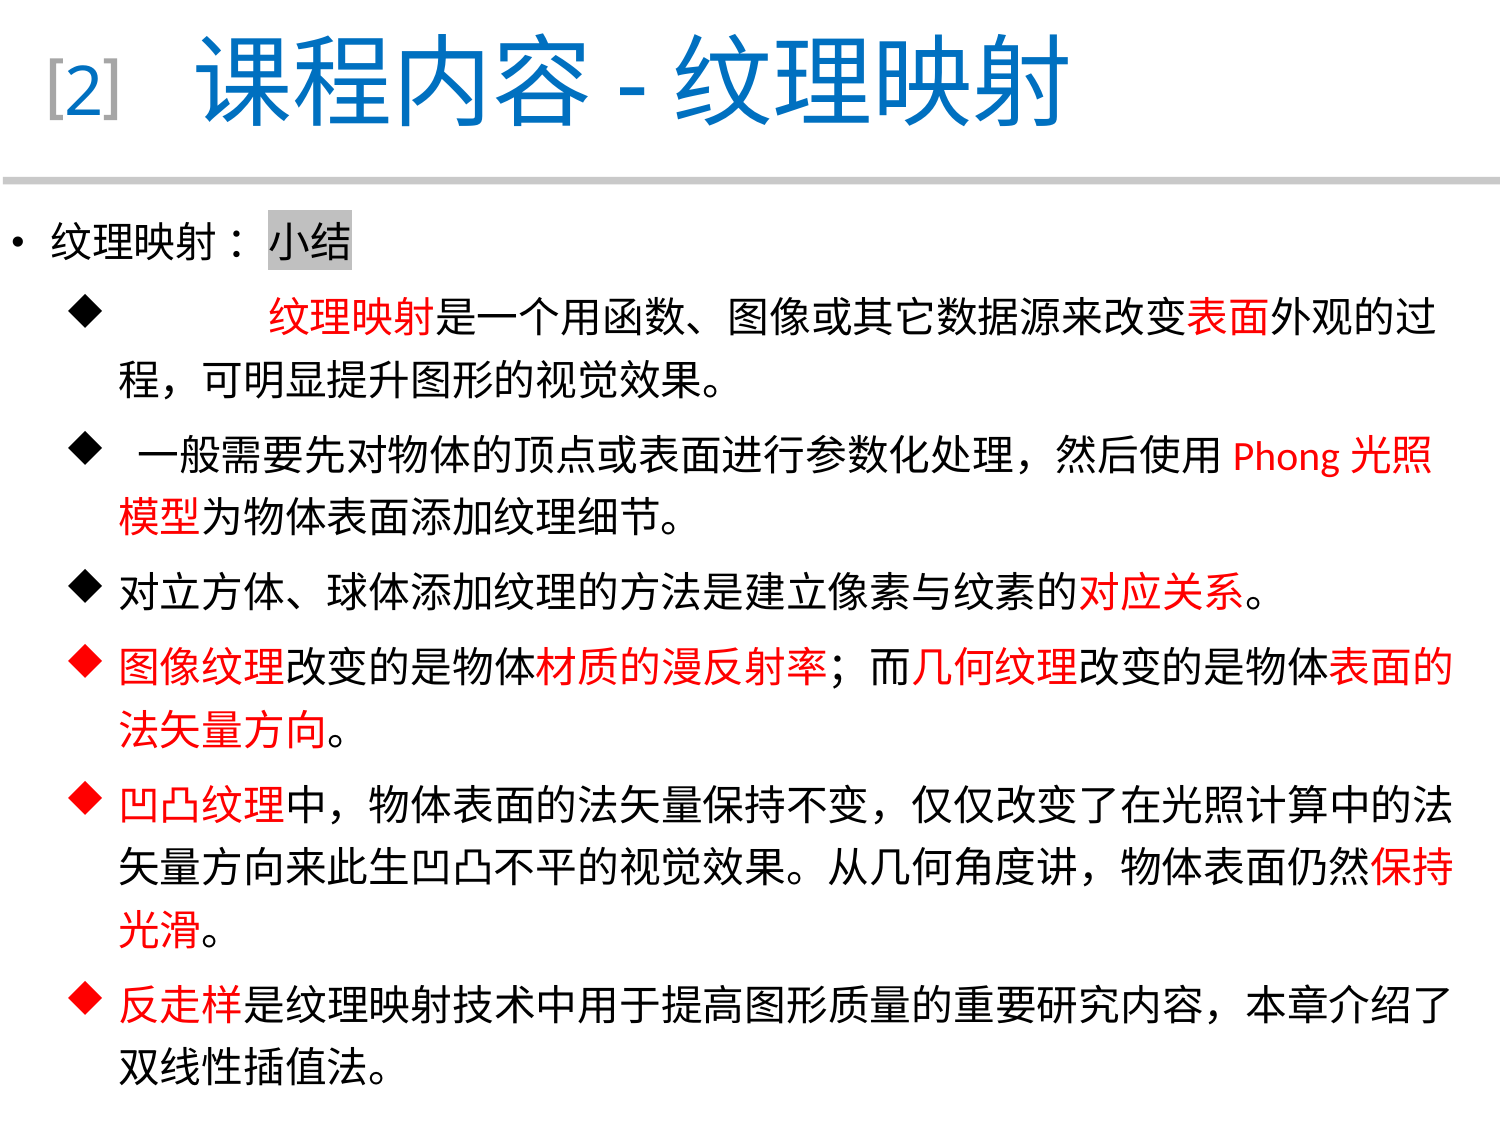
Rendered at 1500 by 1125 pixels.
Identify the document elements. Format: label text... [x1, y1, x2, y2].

text_box [103, 58, 117, 121]
text_box 2 [49, 41, 117, 137]
text_box [1, 175, 1500, 186]
list 纹理映射 ：小结 纹理映射是一个用函数、图像或其它数据源来改变表面外观的过程，可明显提升图形的视觉效果。 一般需要先对物体的顶点或表面进行参数化处理，然后使用Phong光照模型为物体表面添加纹理细节。 对立方体、球体添加纹理的方法是建立像素与纹素的对应关系。 图像纹理改变的是物体材质的漫反射率；而几何纹理改变的是物体表面的法矢量方向。 凹凸纹理中，物体表面的法矢量保持不变，仅仅改变了在光照计算中的法矢量方向来此生凹凸不平的视觉效果。从几何角度讲，物体表面仍然保持光滑。 反走样是纹理映射技术中用于提高图形质量的重要研究内容，本章介绍了双线性插值法。 [0, 196, 1490, 903]
text_box 课程内容-纹理映射 [117, 11, 1148, 147]
text_box [49, 58, 63, 121]
